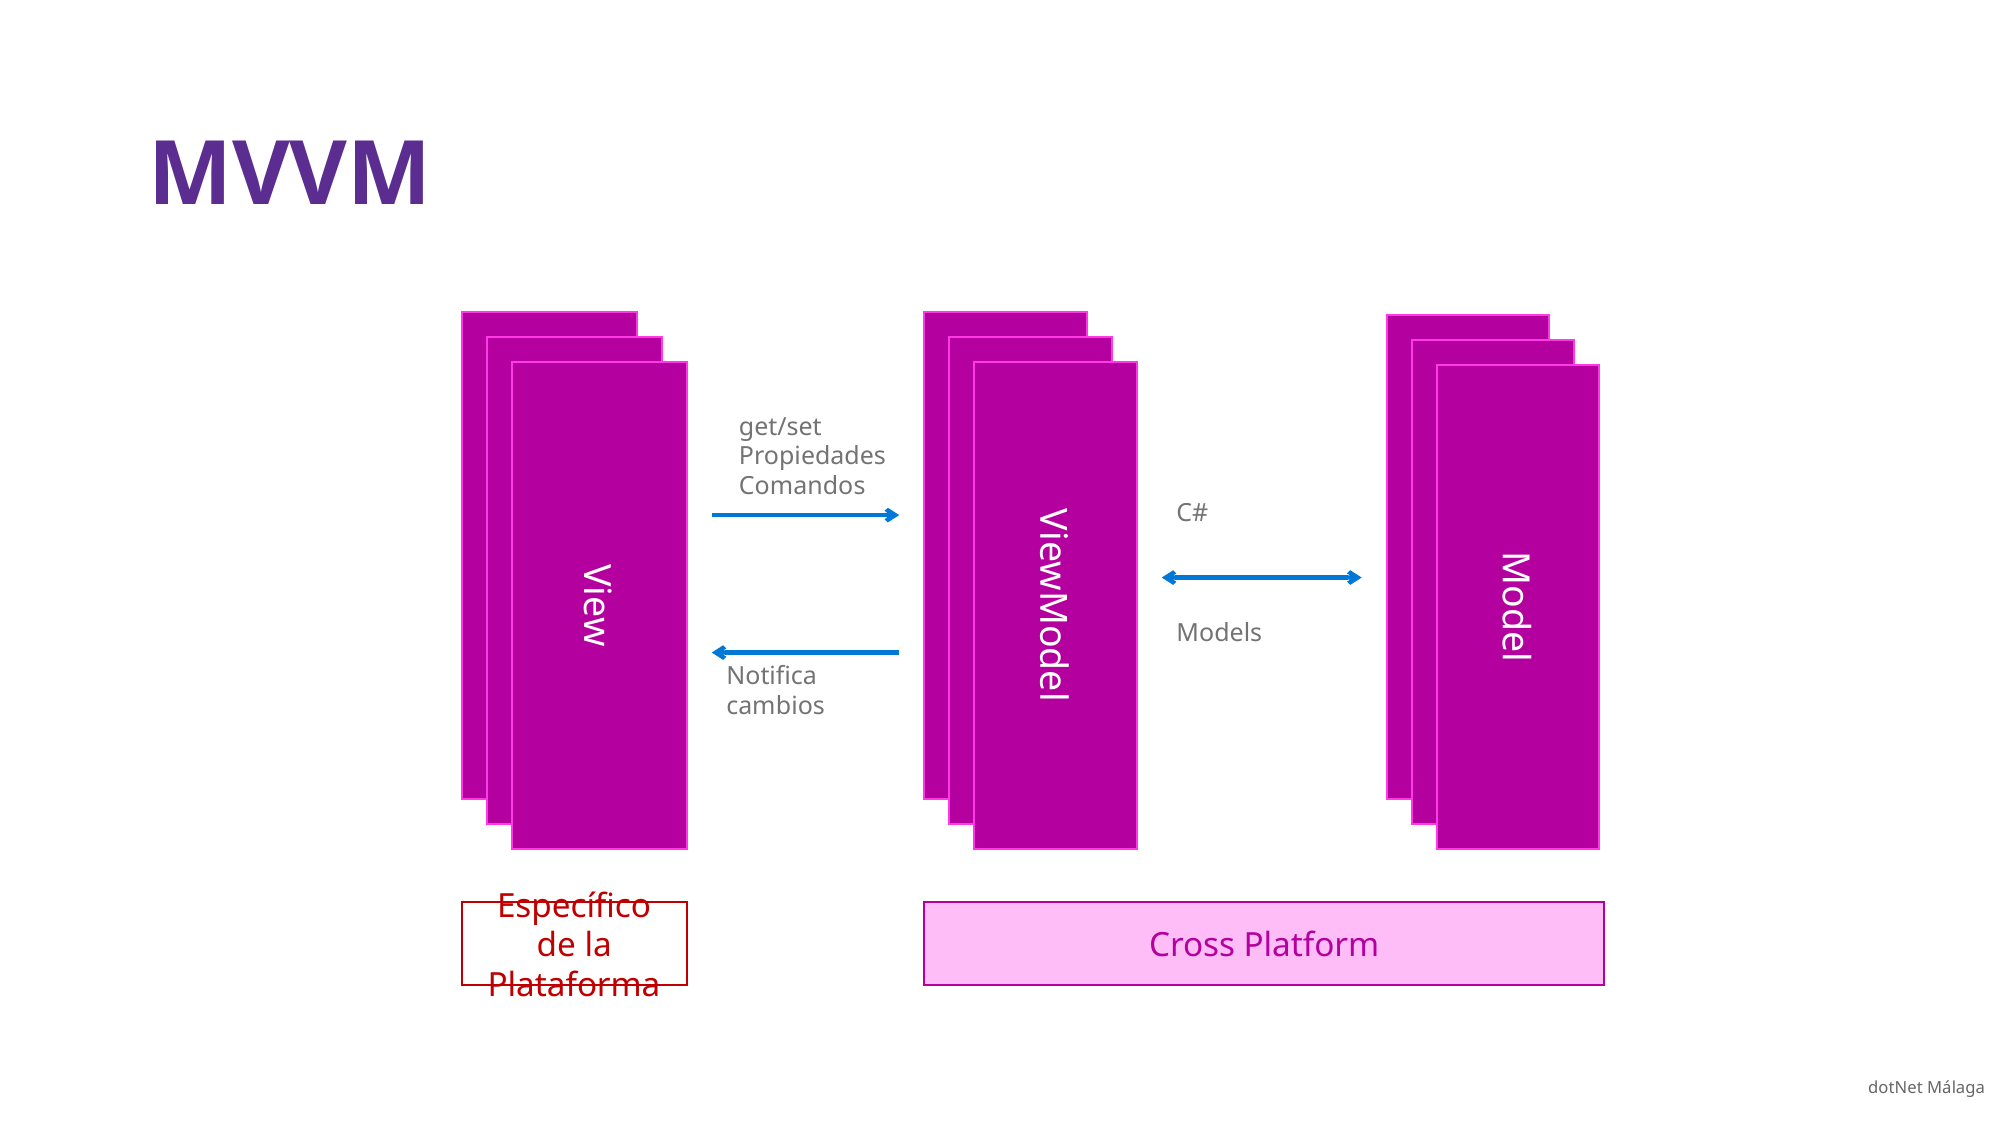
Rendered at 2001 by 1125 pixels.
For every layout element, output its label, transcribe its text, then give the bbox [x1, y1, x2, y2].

text_box View [461, 311, 638, 800]
text_box Model [1436, 364, 1600, 850]
text_box Model [1411, 339, 1575, 825]
text_box get/set Propiedades Comandos [724, 402, 928, 508]
text_box ViewModel [923, 311, 1088, 800]
text_box Notifica cambios [711, 652, 925, 728]
text_box Cross Platform [923, 901, 1605, 986]
text_box Específico de la Plataforma [461, 901, 688, 986]
text_box Model [1386, 314, 1550, 800]
text_box View [511, 361, 688, 850]
text_box View [486, 336, 663, 825]
text_box MVVM [133, 132, 1350, 206]
text_box C# Models [1161, 488, 1400, 654]
text_box ViewModel [948, 336, 1113, 825]
text_box ViewModel [973, 361, 1138, 850]
